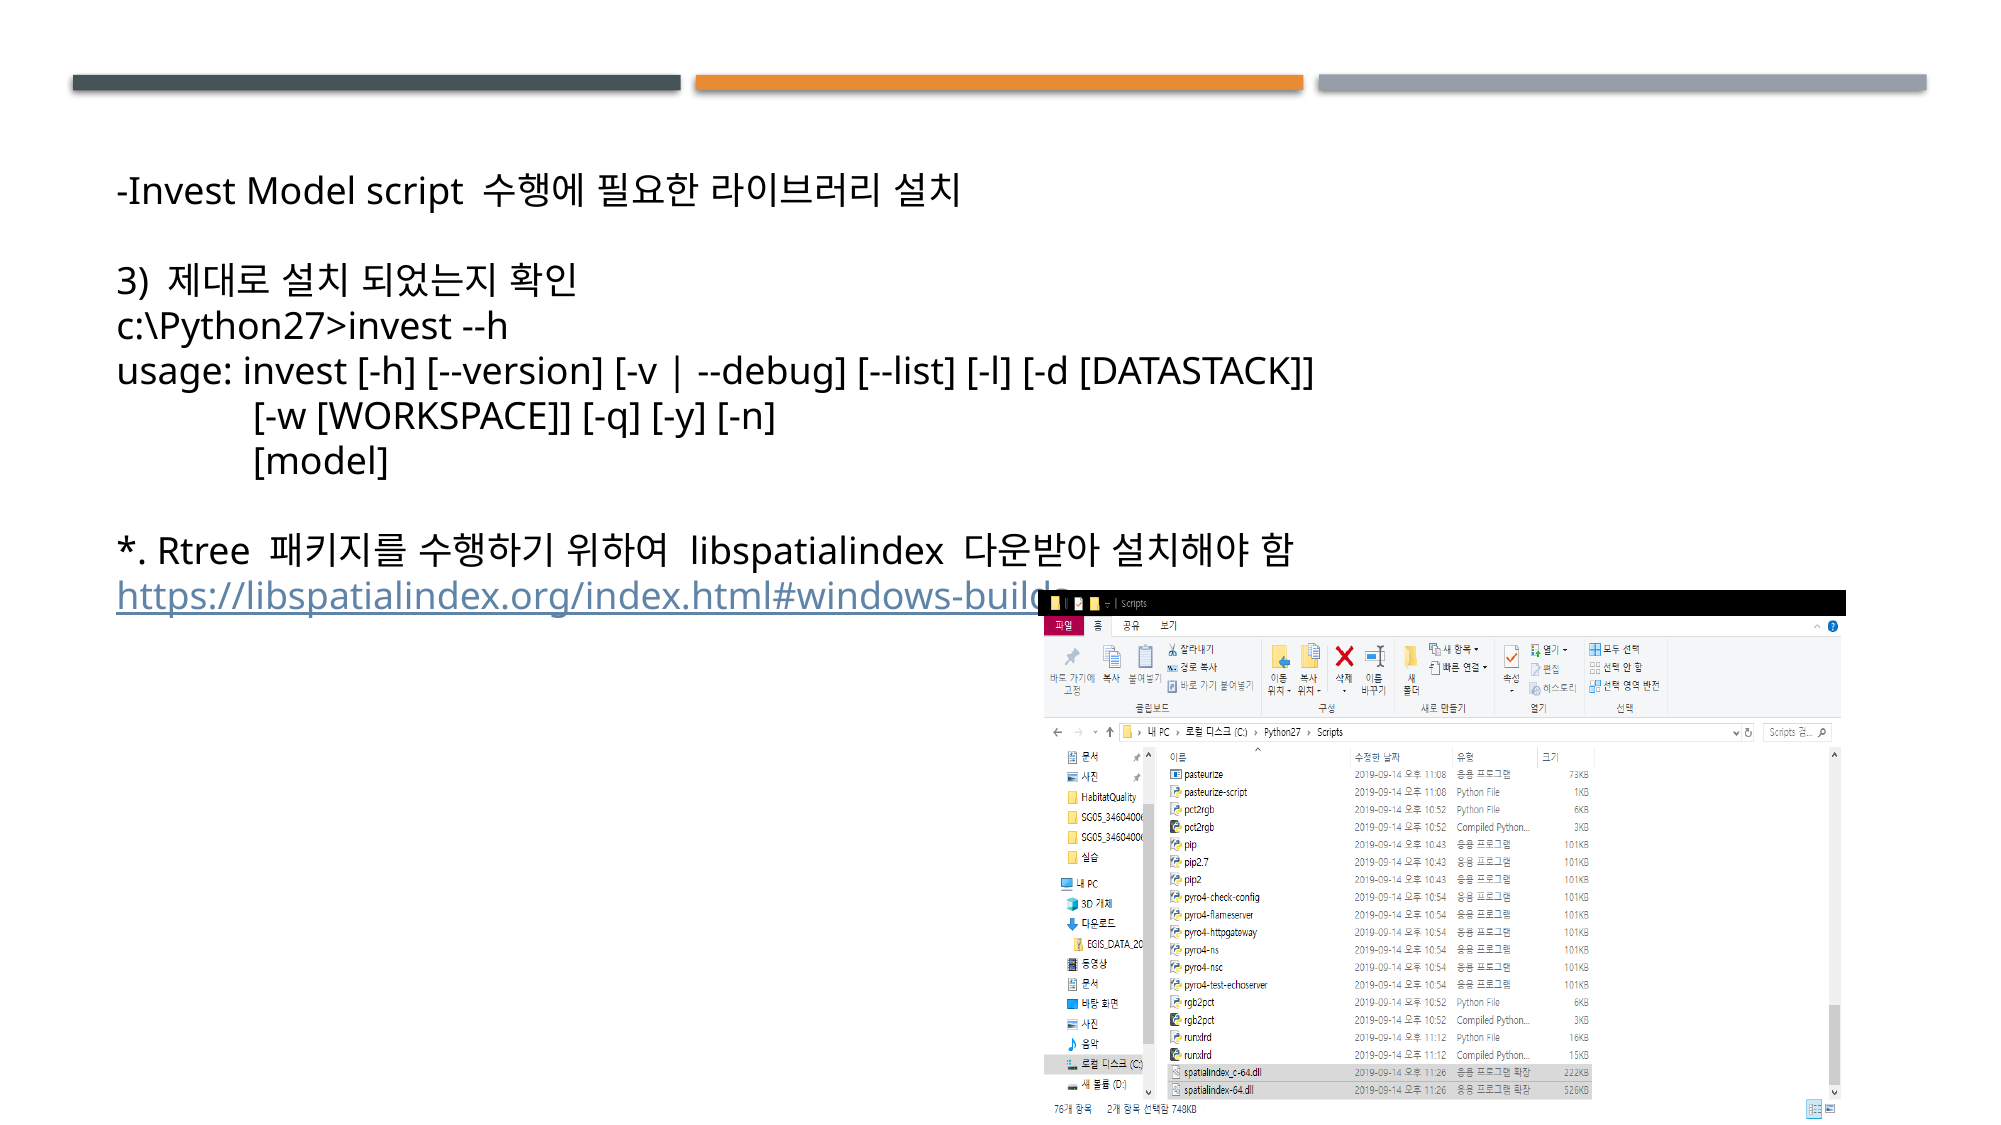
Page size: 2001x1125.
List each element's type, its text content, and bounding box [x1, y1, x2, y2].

picture [1038, 589, 1846, 1125]
text_box -Invest Model script 수행에 필요한 라이브러리 설치 3) 제대로 설치 되었는지 확인 c:\Python27>invest --h usage: invest [-h] [--version] [-v | --debug] [--list] [-l] [-d [DATASTACK]] [-w [WORKSPACE]] [-q] [-y] [-n] [model] *. Rtree 패키지를 수행하기 위하여 libspatialindex 다운받아 설치해야 함 https://libspatialindex.org/index.html#windows-builds [101, 159, 1915, 631]
